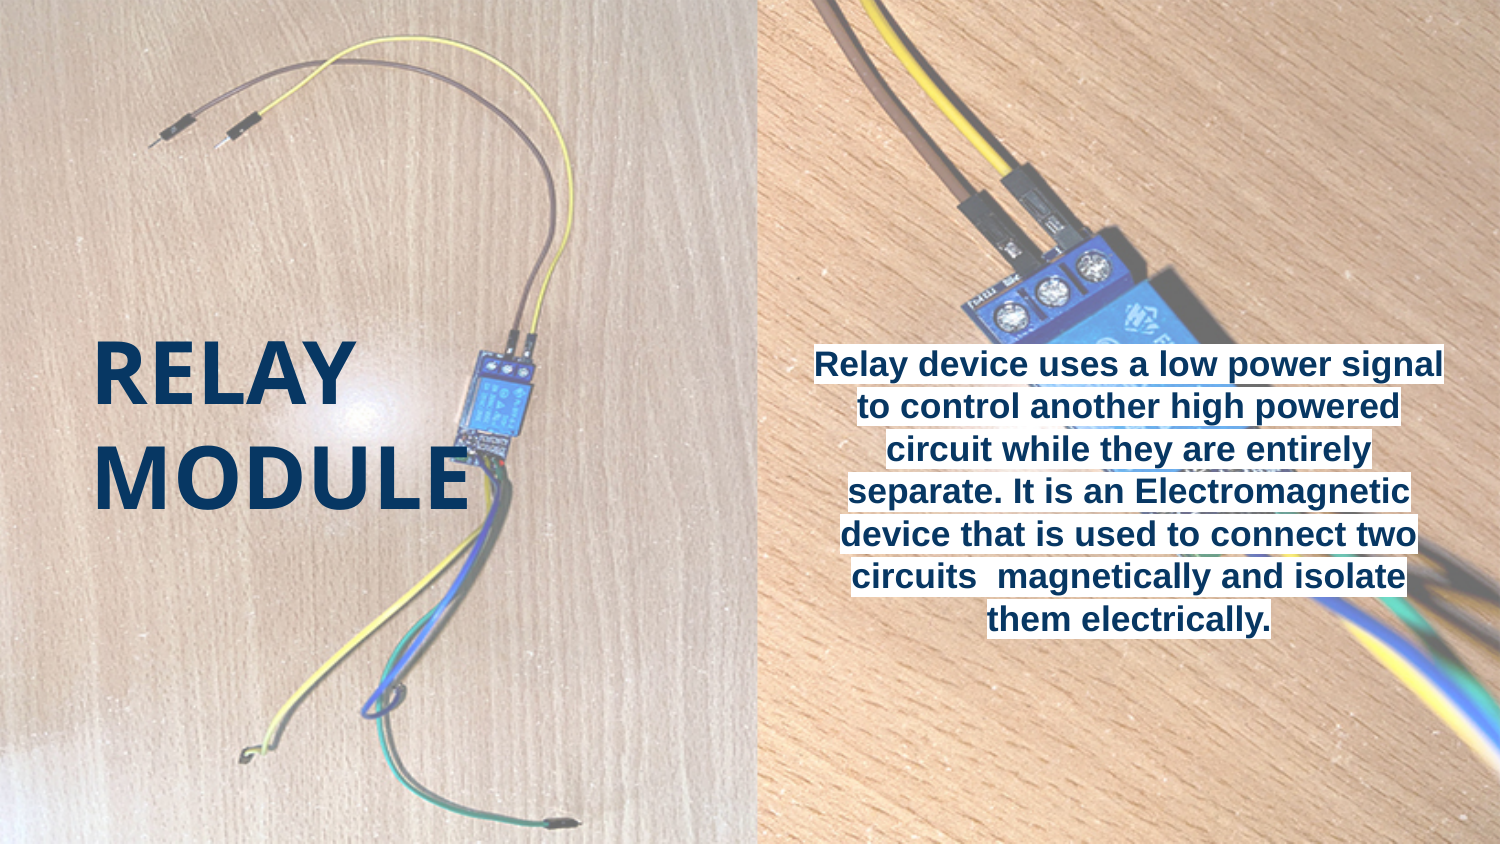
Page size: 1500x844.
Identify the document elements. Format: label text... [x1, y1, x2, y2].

picture [0, 0, 1500, 844]
title RELAY MODULE [75, 338, 681, 505]
text_box Relay device uses a low power signal to control another high powered circuit while they are entirely separate. It is an Electromagnetic device that is used to connect two circuits magnetically and isolate them electrically. [791, 161, 1467, 818]
